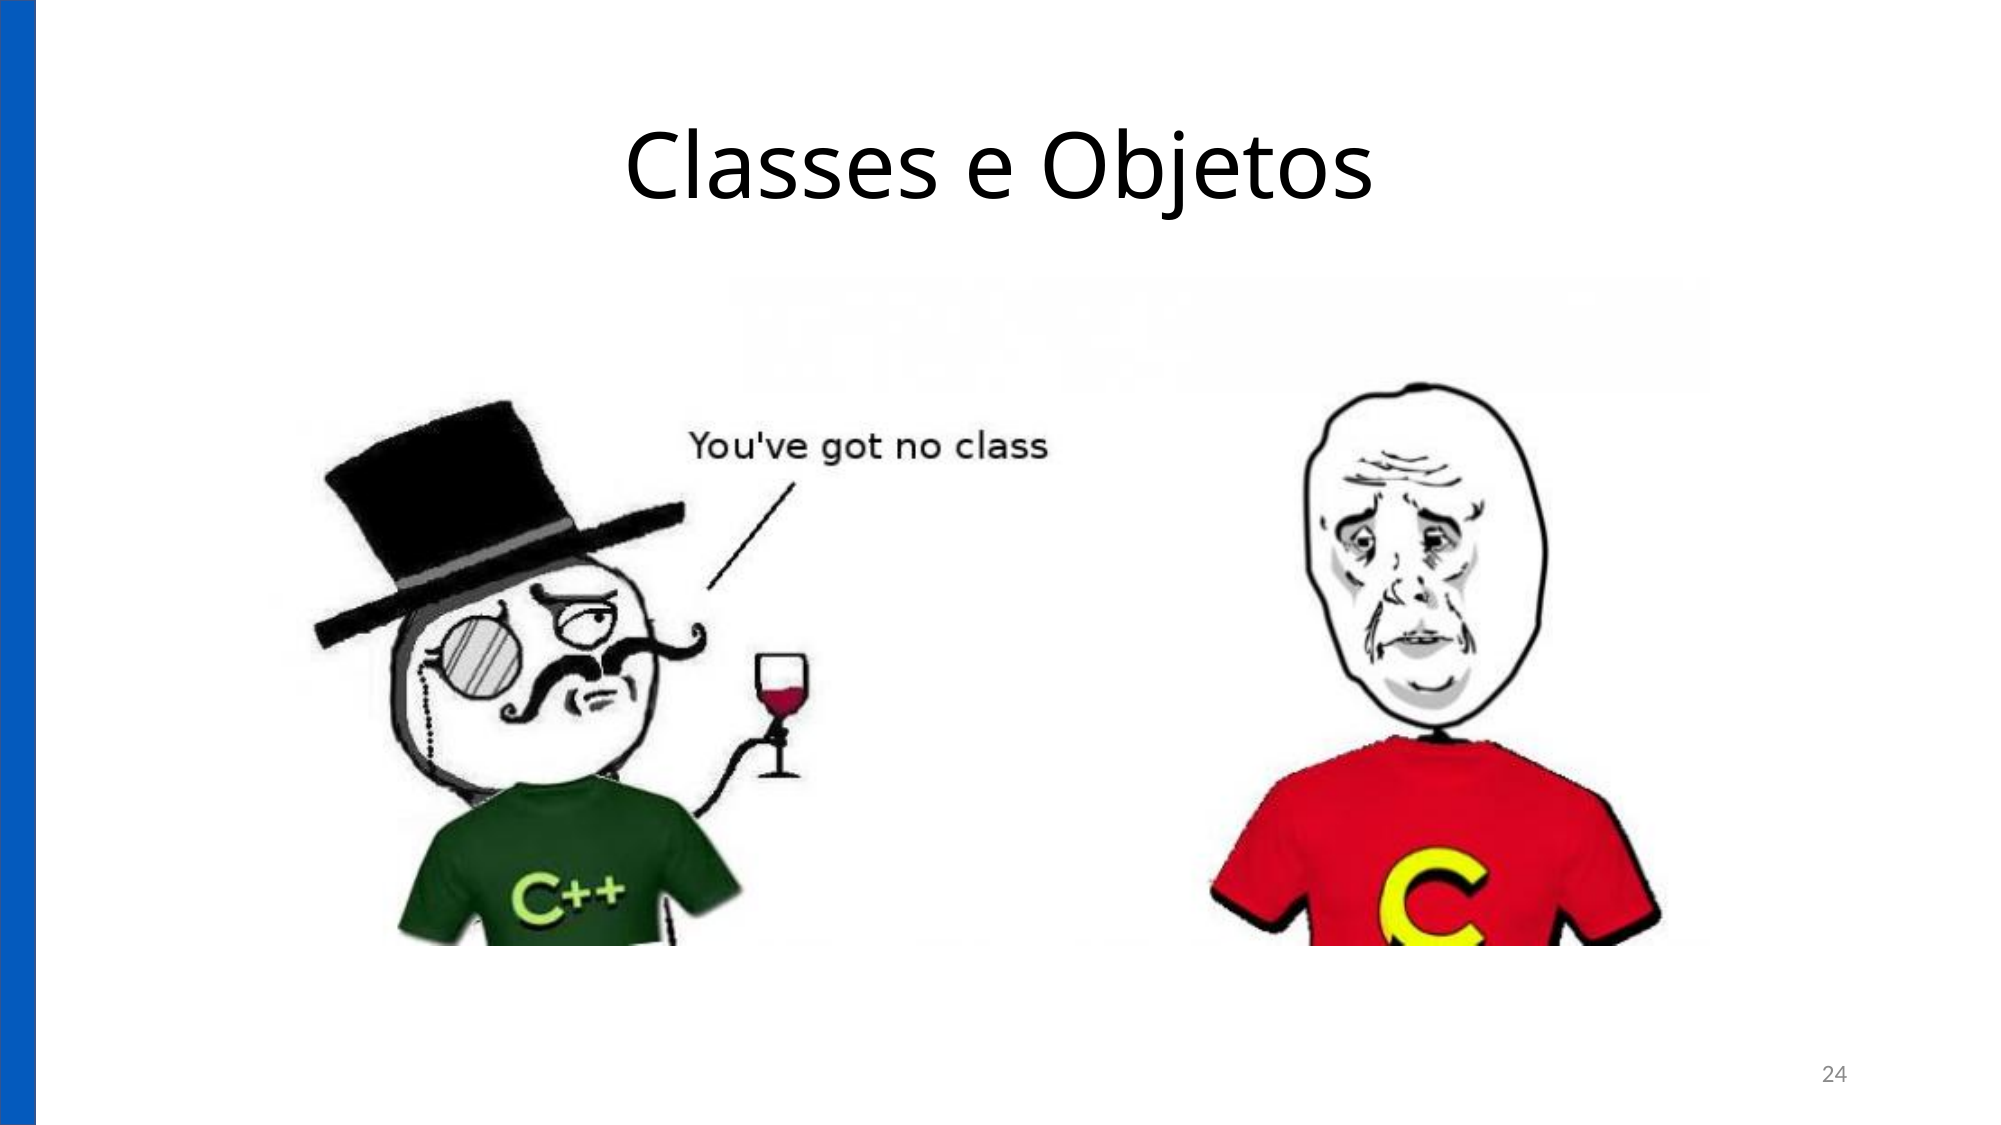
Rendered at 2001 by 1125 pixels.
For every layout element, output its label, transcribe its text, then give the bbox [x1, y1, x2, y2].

text_box [0, 0, 36, 1125]
picture [268, 277, 1710, 946]
title Classes e Objetos [137, 59, 1863, 278]
slide_number 24 [1412, 1042, 1863, 1103]
